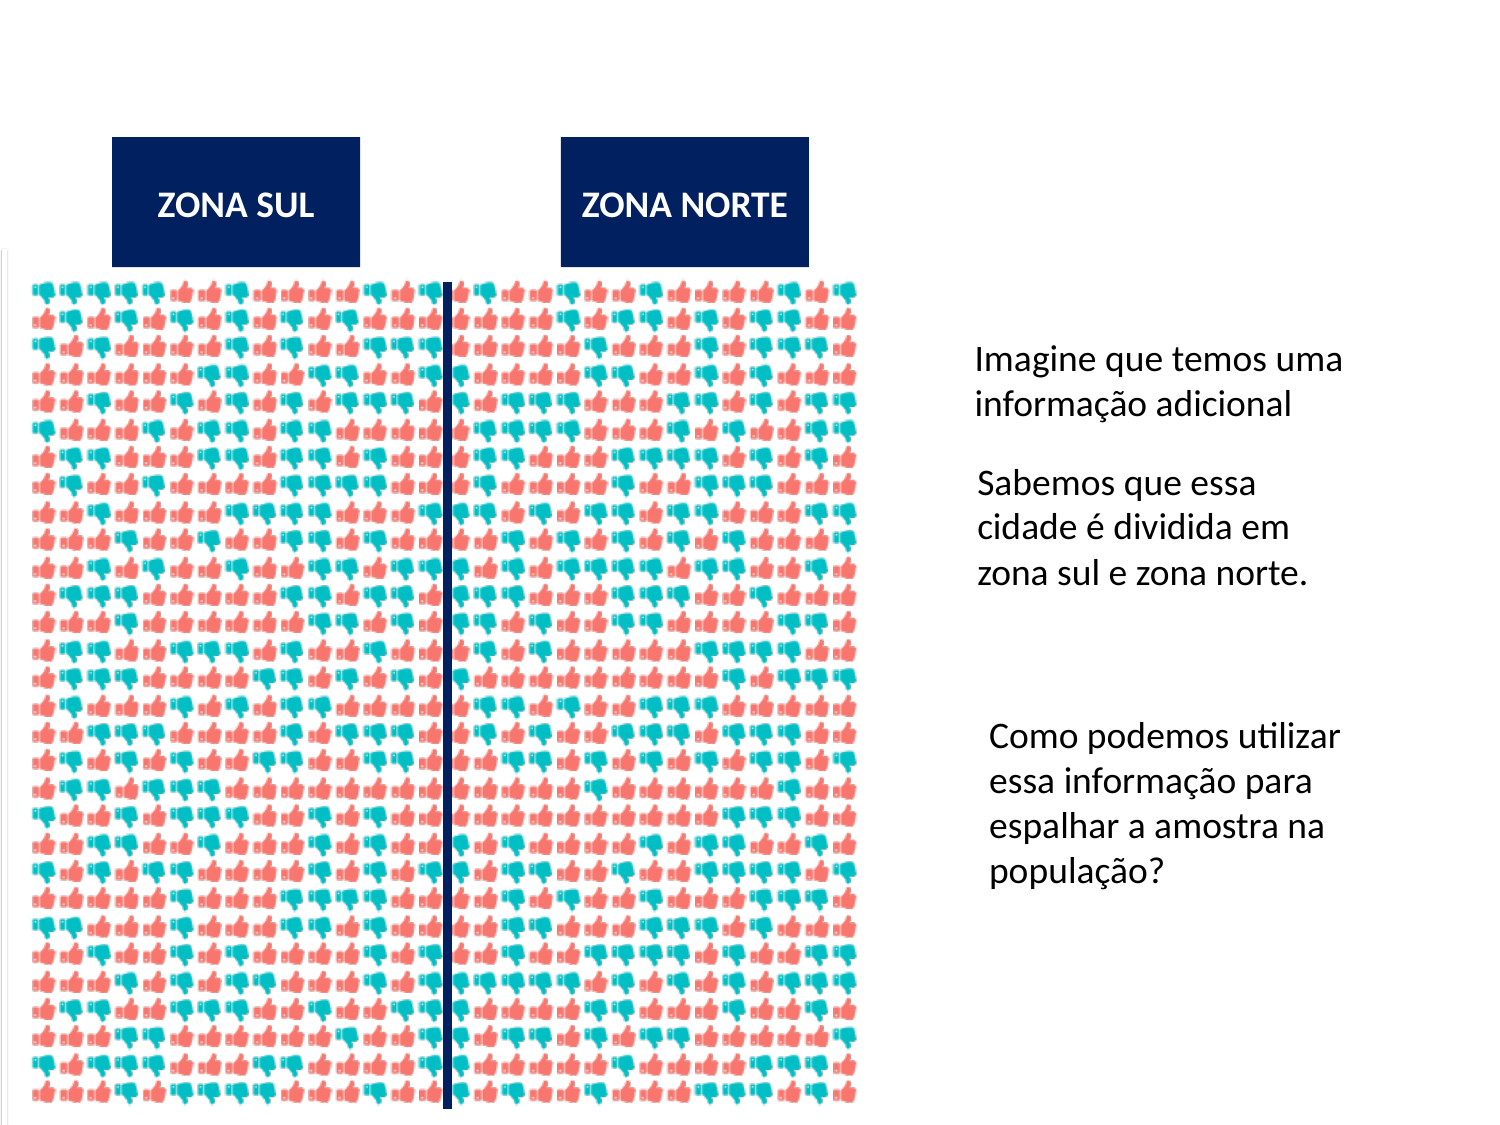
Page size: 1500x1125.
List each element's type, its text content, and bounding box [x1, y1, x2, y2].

picture [0, 219, 916, 1125]
text_box Sabemos que essa cidade é dividida em zona sul e zona norte. [962, 450, 1376, 600]
text_box Como podemos utilizar essa informação para espalhar a amostra na população? [974, 704, 1388, 899]
text_box ZONA SUL [110, 135, 362, 218]
text_box ZONA NORTE [559, 135, 811, 218]
text_box Imagine que temos uma informação adicional [921, 326, 1412, 431]
